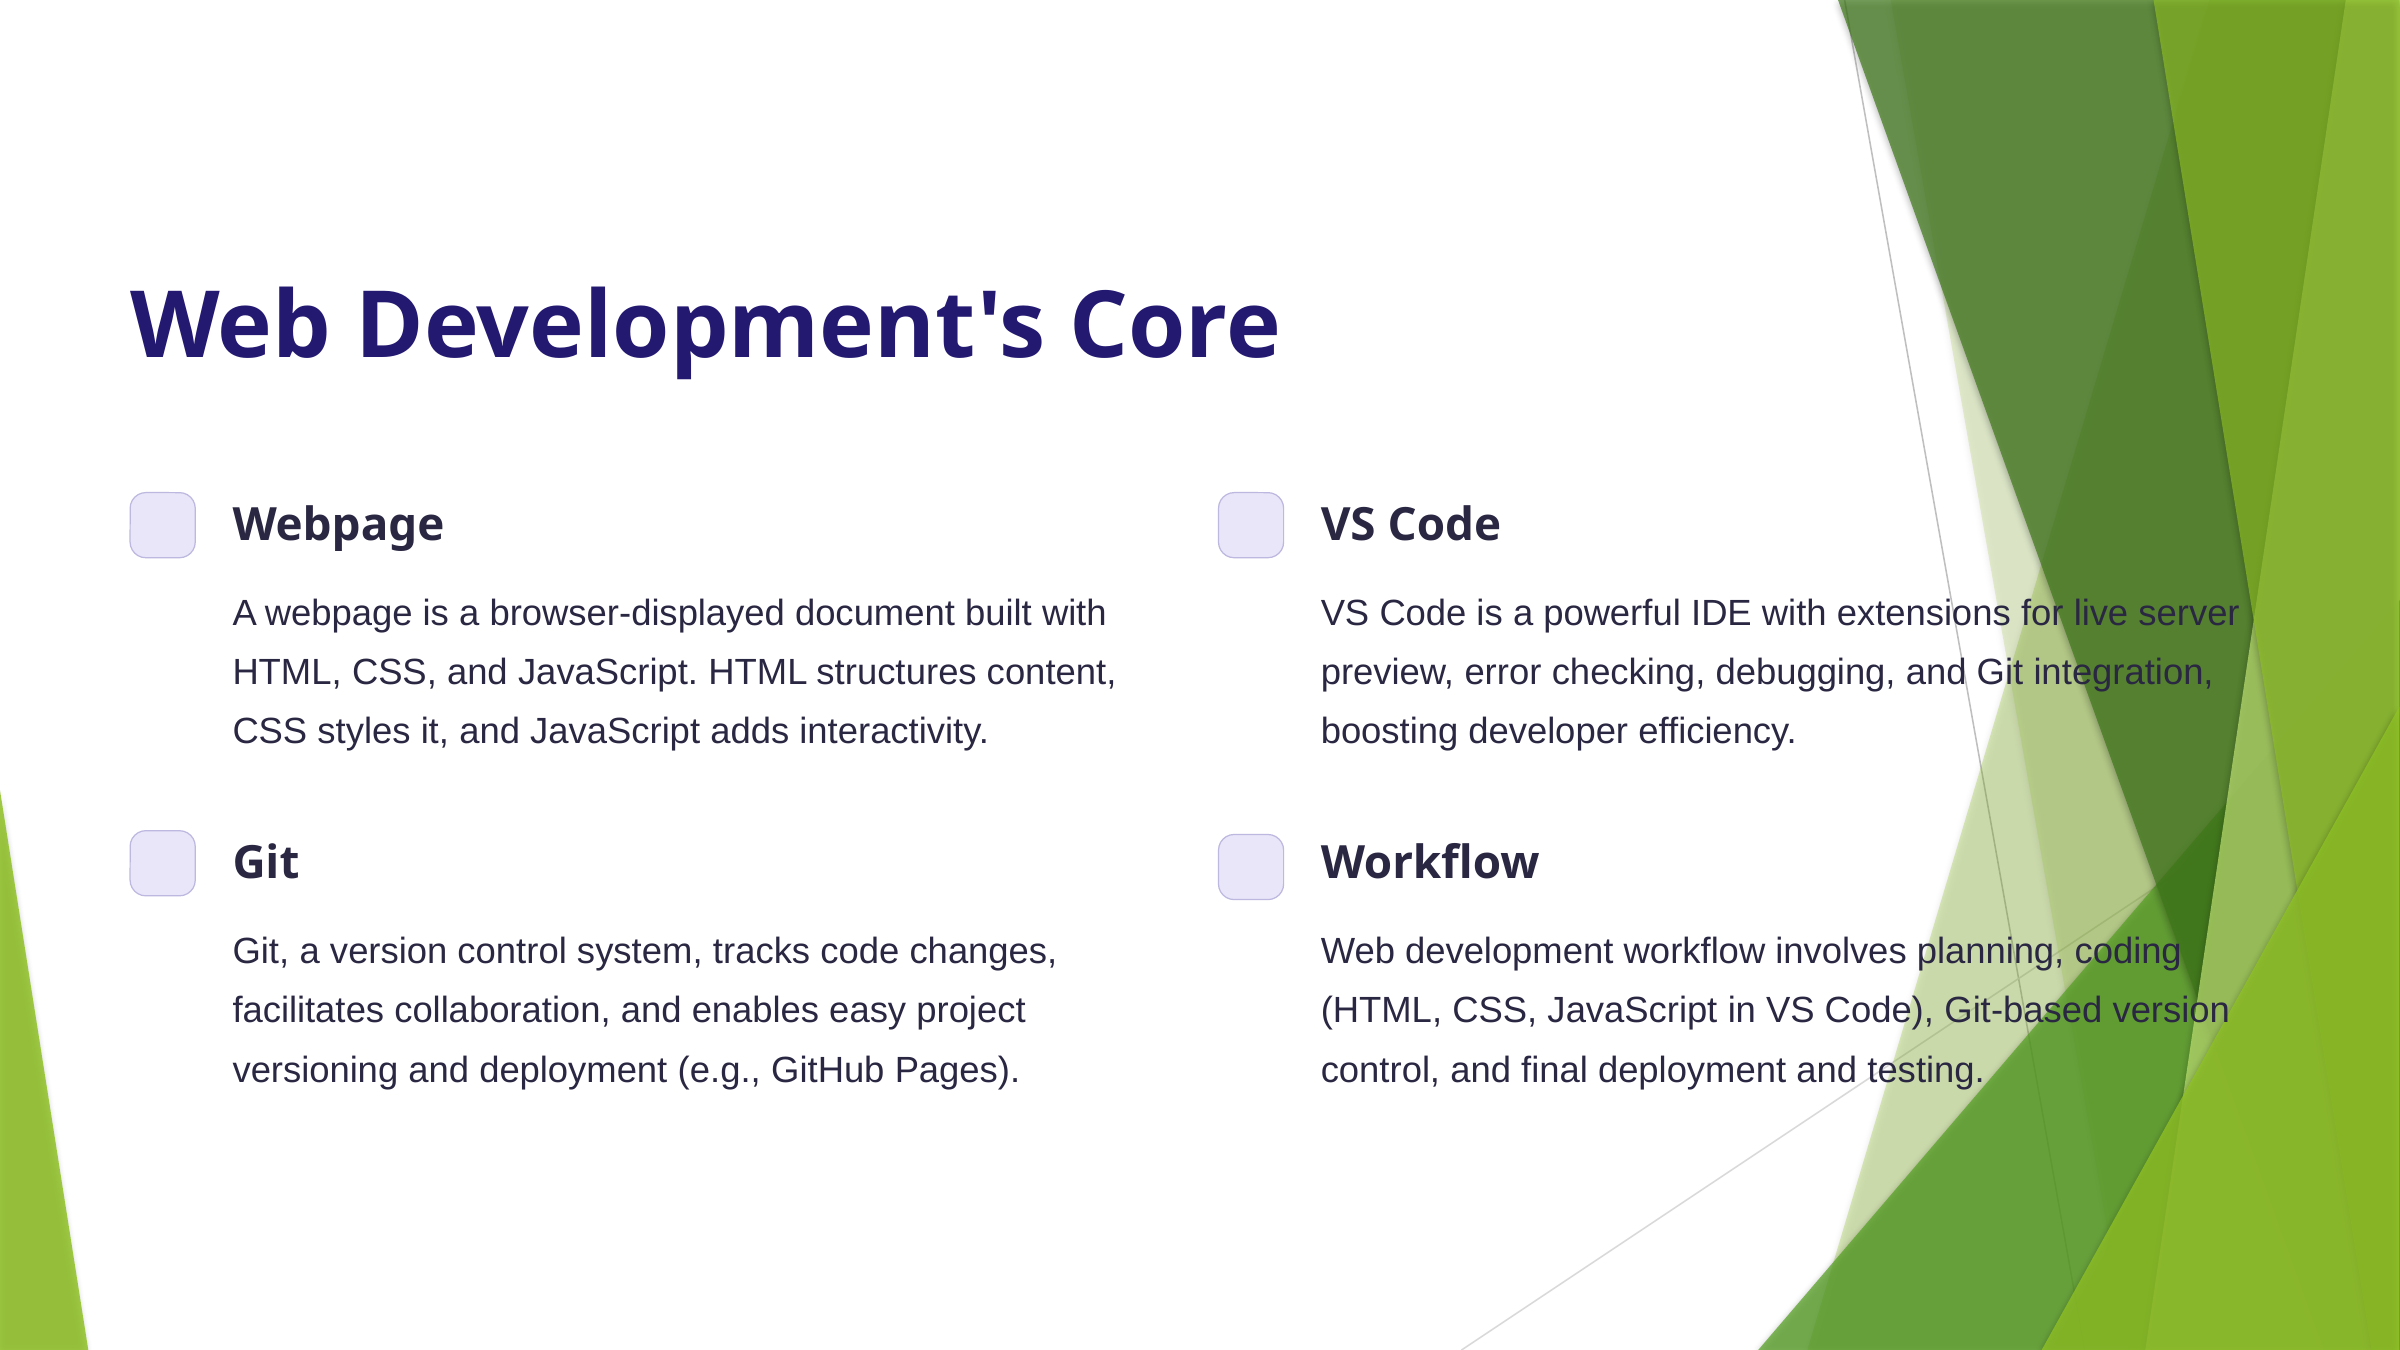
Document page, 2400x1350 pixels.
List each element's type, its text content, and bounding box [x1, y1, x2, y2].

text_box VS Code is a powerful IDE with extensions for live server preview, error checking, debugging, and Git integration, boosting developer efficiency. [1320, 573, 2270, 752]
text_box [130, 492, 196, 558]
text_box [130, 830, 196, 896]
text_box A webpage is a browser-displayed document built with HTML, CSS, and JavaScript. HTML structures content, CSS styles it, and JavaScript adds interactivity. [232, 573, 1182, 752]
text_box Web Development's Core [130, 260, 1218, 377]
text_box Web development workflow involves planning, coding (HTML, CSS, JavaScript in VS Code), Git-based version control, and final deployment and testing. [1320, 911, 2270, 1090]
text_box Git [232, 830, 698, 889]
text_box VS Code [1320, 492, 1786, 551]
text_box [1218, 492, 1284, 558]
text_box Webpage [232, 492, 698, 551]
text_box [1218, 834, 1284, 900]
text_box Workflow [1320, 830, 1786, 889]
text_box Git, a version control system, tracks code changes, facilitates collaboration, and enables easy project versioning and deployment (e.g., GitHub Pages). [232, 911, 1182, 1090]
